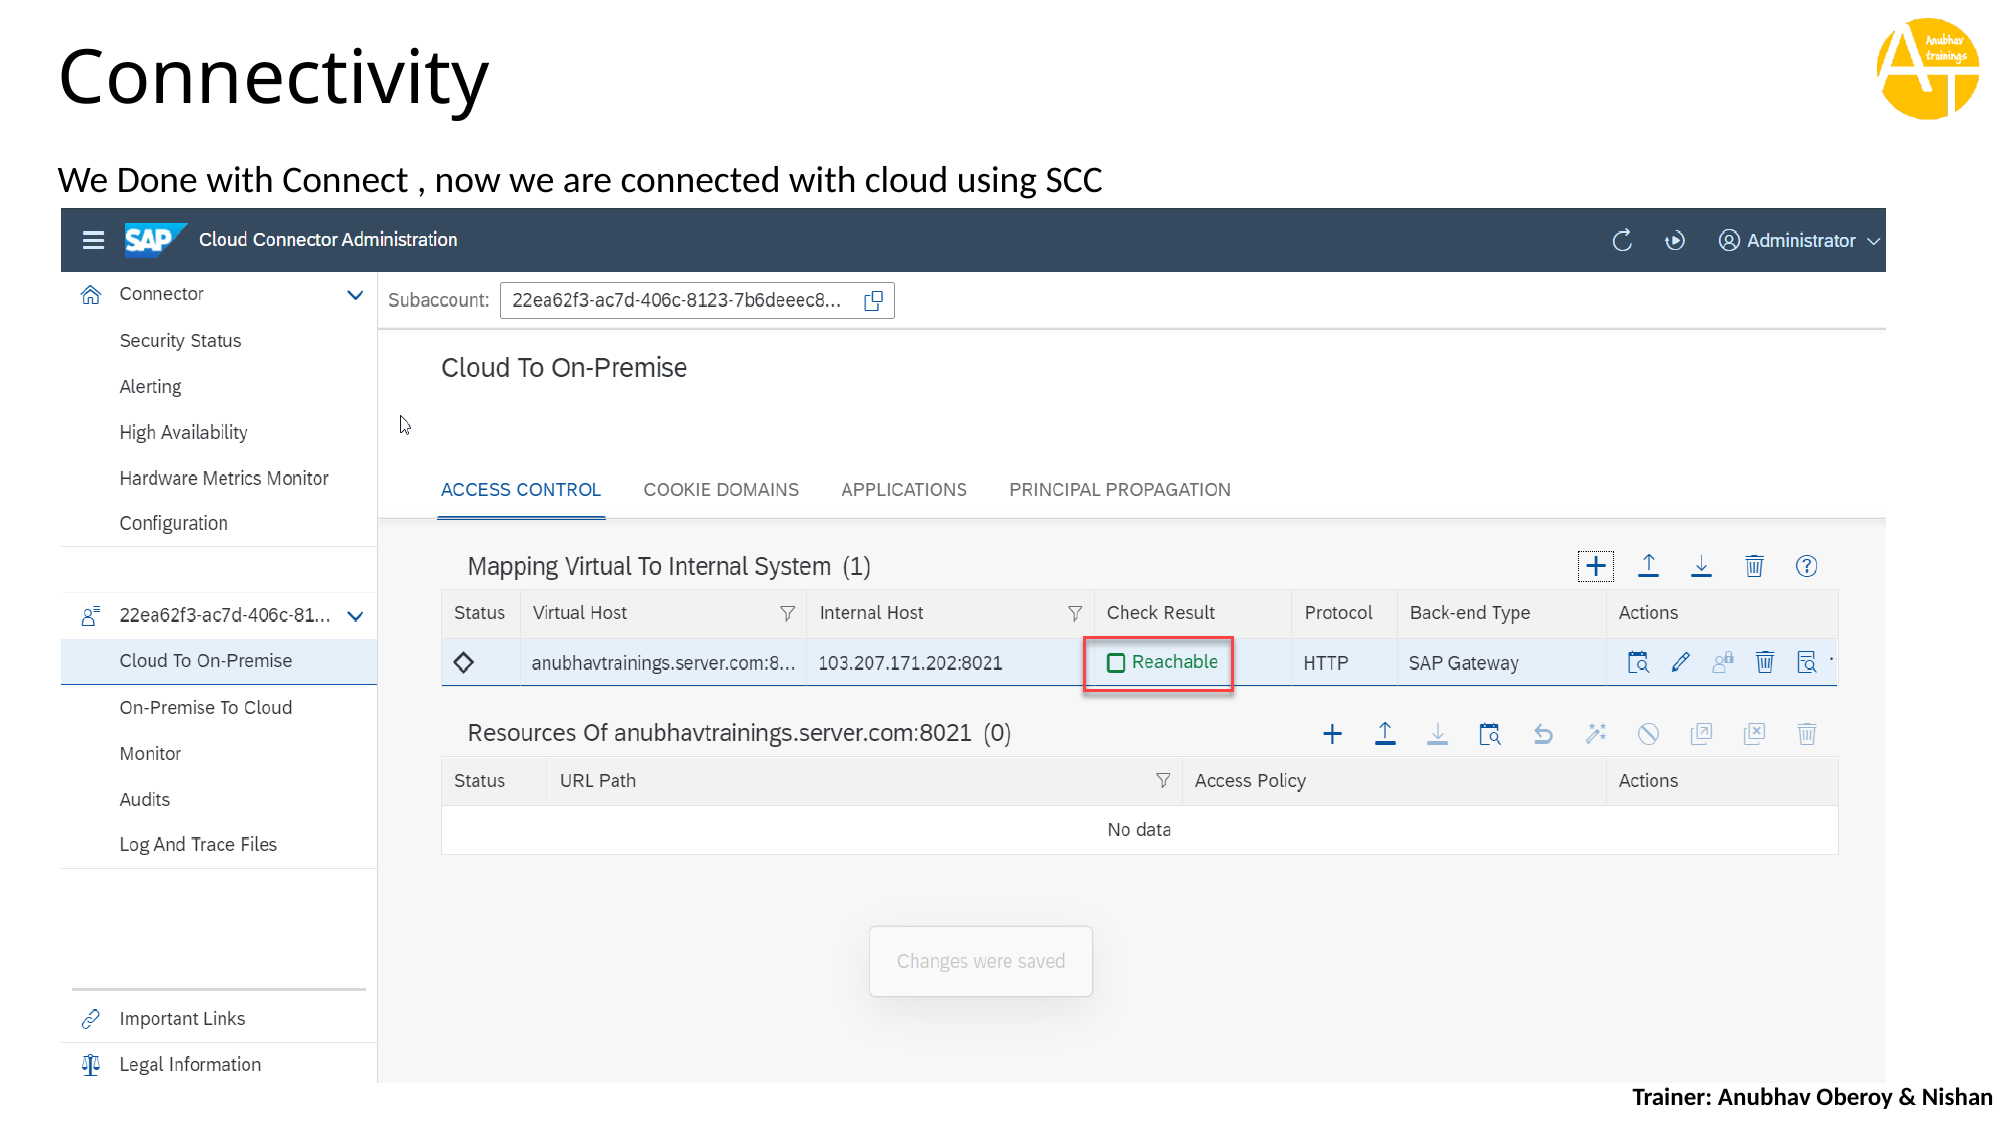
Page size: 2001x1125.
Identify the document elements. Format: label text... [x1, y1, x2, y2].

text_box We Done with Connect , now we are connected with cloud using SCC [42, 148, 1502, 208]
text_box Connectivity [42, 30, 1896, 148]
picture [61, 208, 1886, 1083]
footer Trainer: Anubhav Oberoy & Nishan [1601, 1083, 2000, 1108]
picture [1866, 11, 1985, 128]
